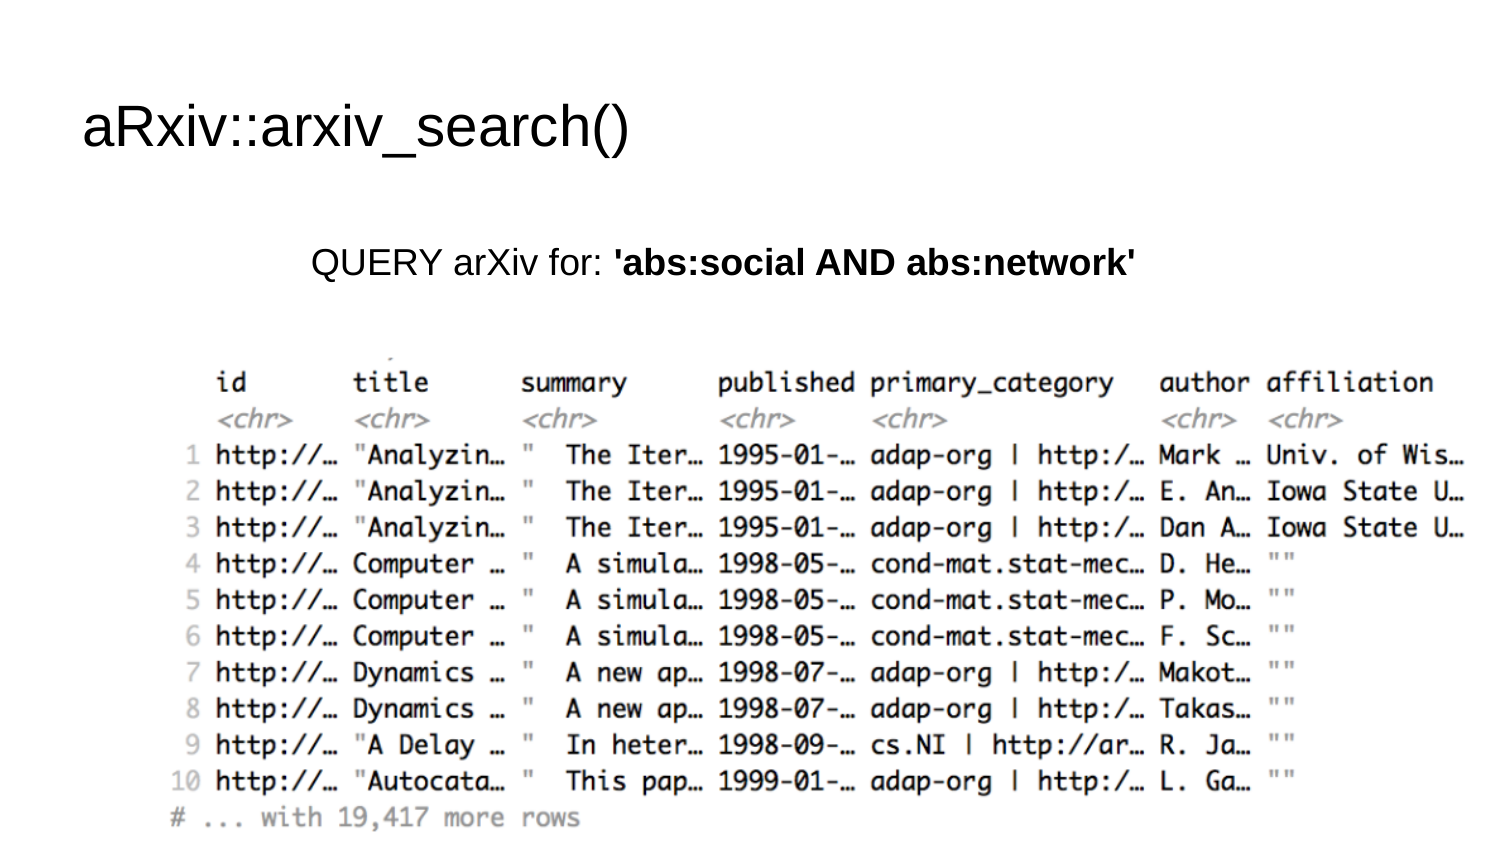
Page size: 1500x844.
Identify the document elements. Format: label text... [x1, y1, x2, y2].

title aRxiv::arxiv_search() [51, 72, 155, 167]
picture [160, 0, 1490, 844]
